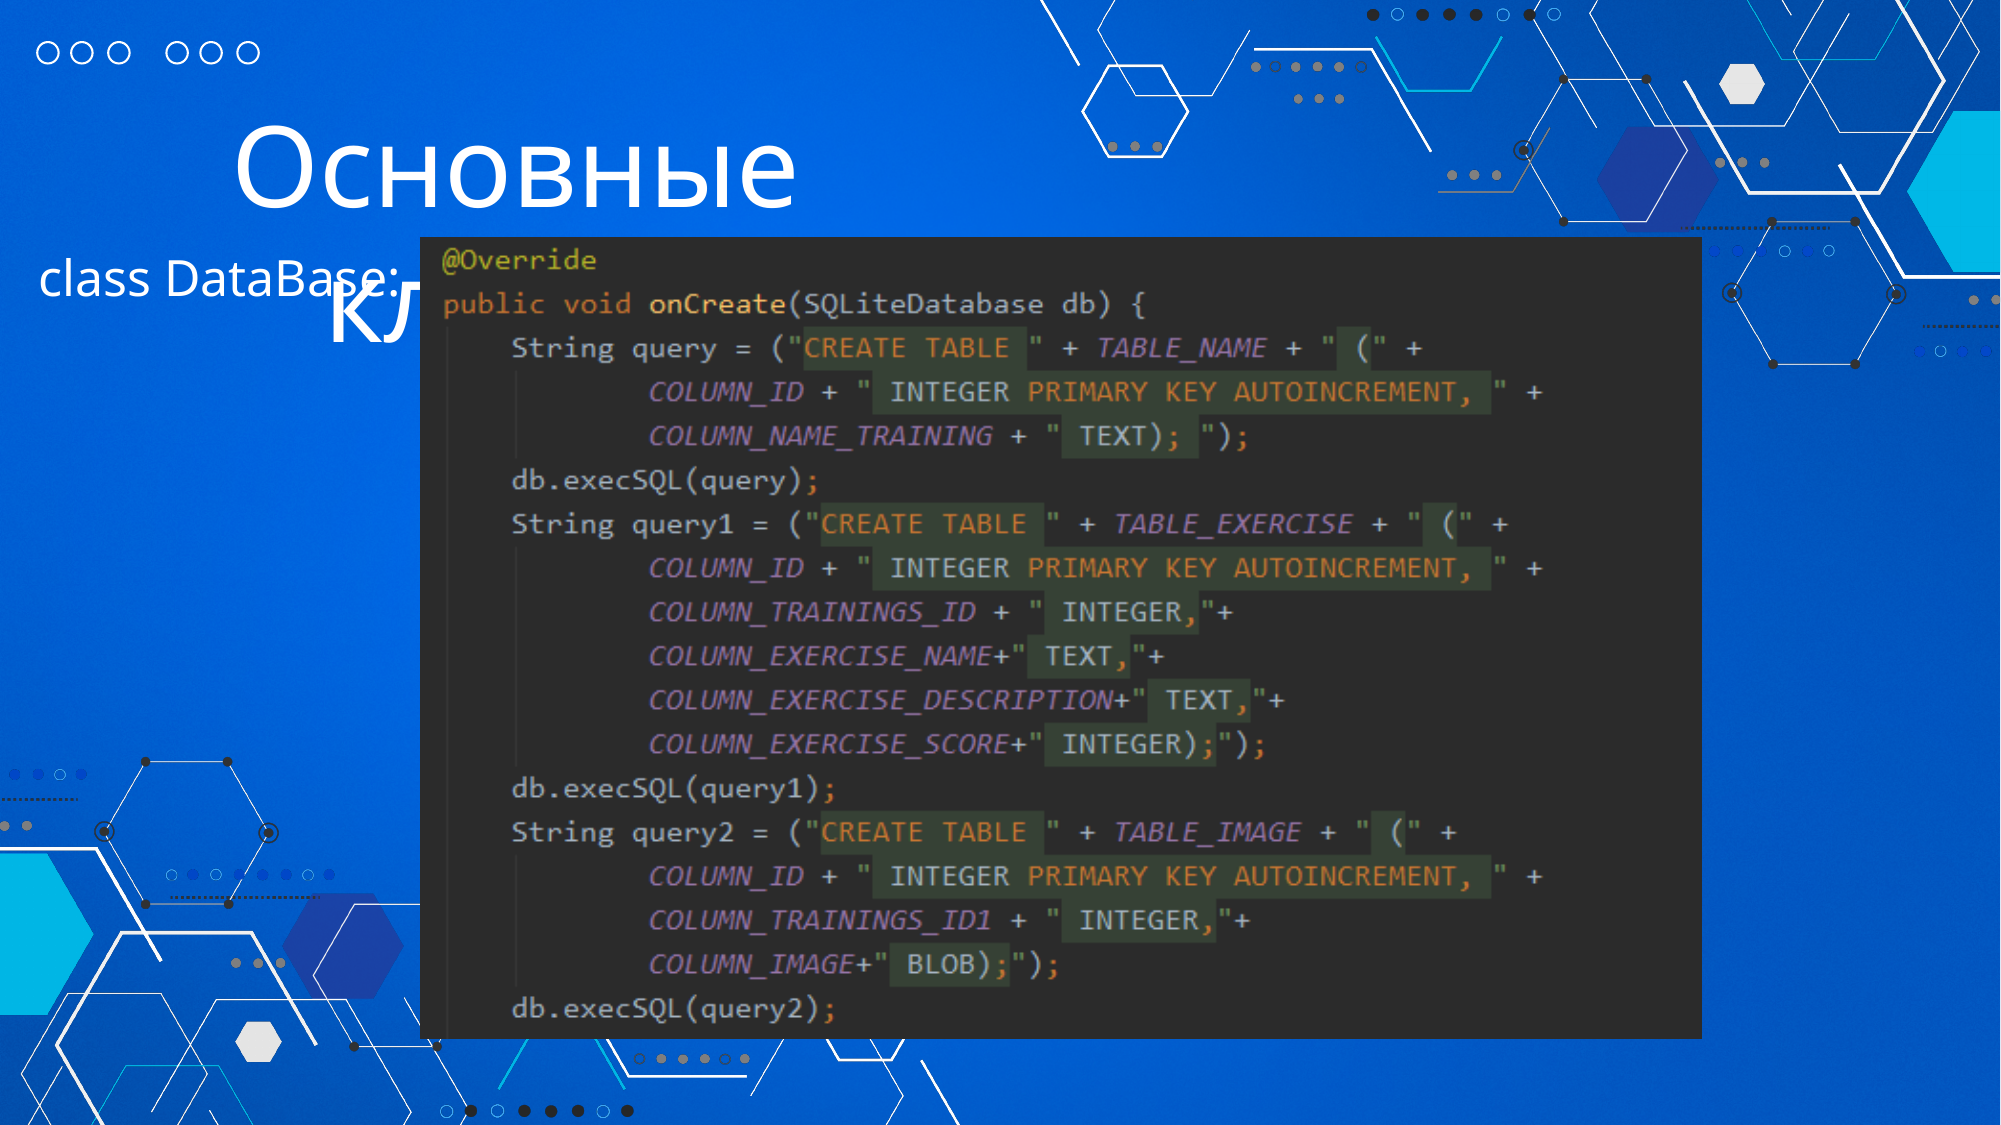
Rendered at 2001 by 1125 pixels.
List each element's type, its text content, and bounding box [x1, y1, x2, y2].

text_box Основные классы [36, 314, 419, 373]
text_box class DataBase: [12, 239, 419, 314]
text_box Основные классы [36, 87, 996, 239]
picture [0, 0, 2001, 1125]
